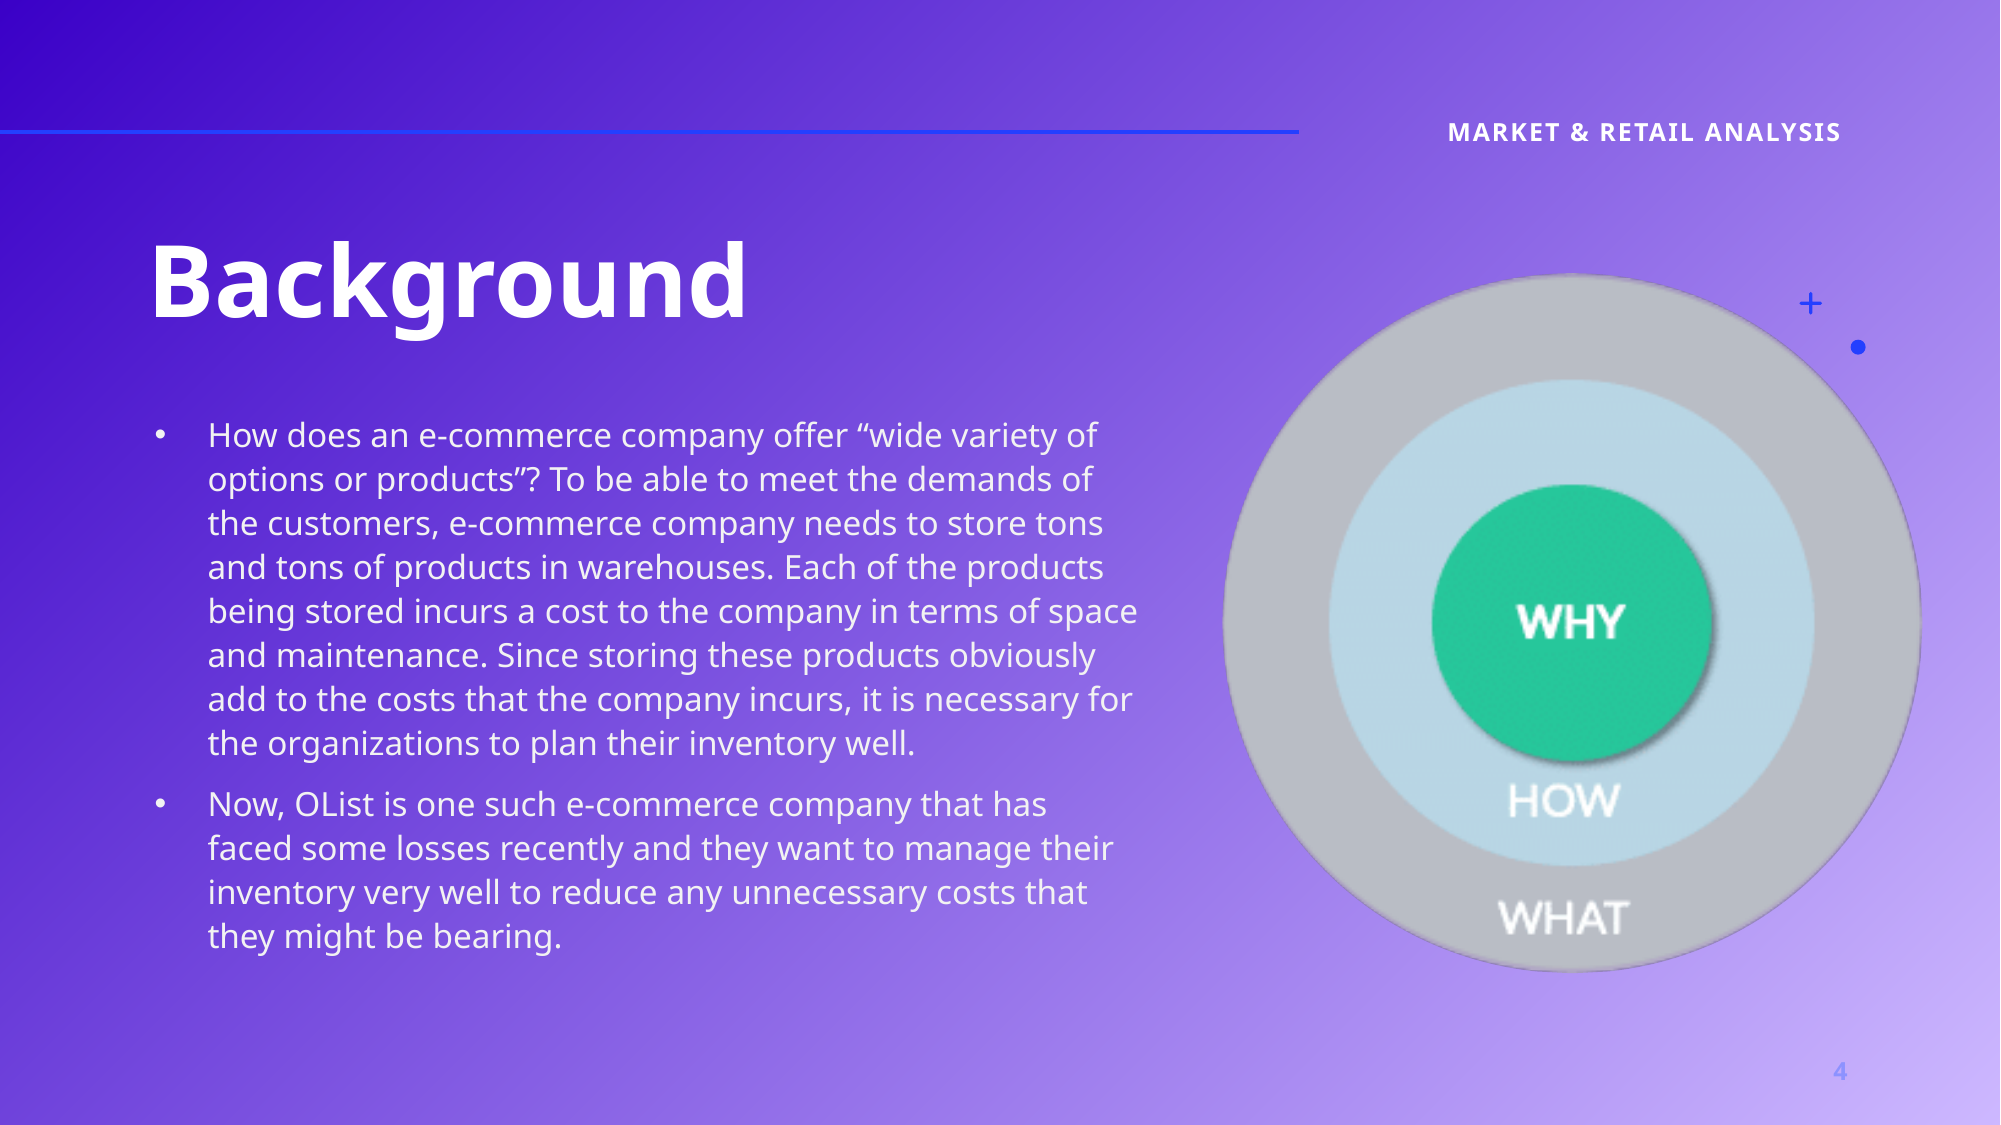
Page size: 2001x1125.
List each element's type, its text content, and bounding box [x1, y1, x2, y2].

list How does an e-commerce company offer “wide variety of options or products”? To be able to meet the demands of the customers, e-commerce company needs to store tons and tons of products in warehouses. Each of the products being stored incurs a cost to the company in terms of space and maintenance. Since storing these products obviously add to the costs that the company incurs, it is necessary for the organizations to plan their inventory well. Now, OList is one such e-commerce company that has faced some losses recently and they want to manage their inventory very well to reduce any unnecessary costs that they might be bearing. [139, 402, 1155, 1013]
title Background [131, 218, 1148, 347]
footer Market & retail analysis [1306, 101, 1982, 162]
slide_number 4 [1412, 1042, 1863, 1103]
picture [1222, 273, 1923, 974]
